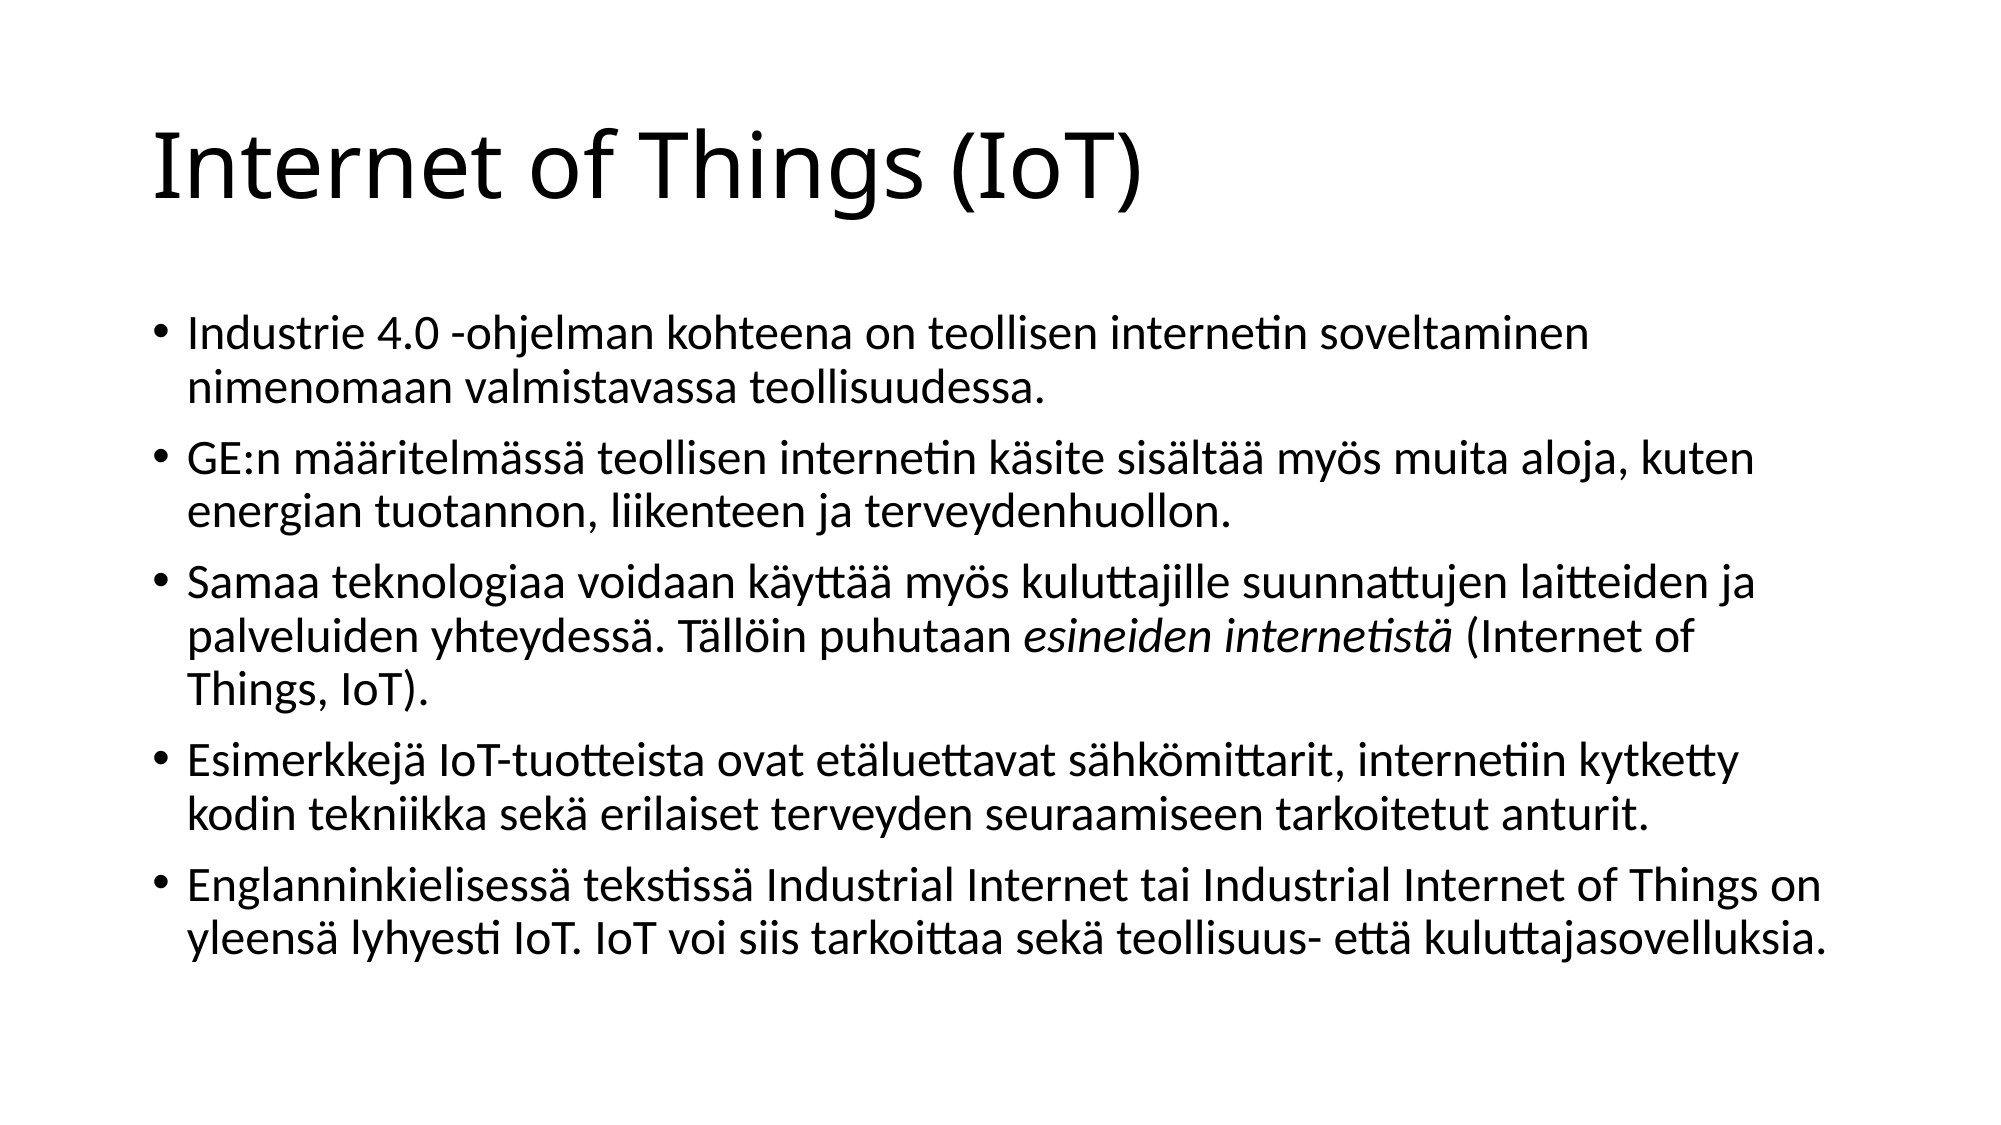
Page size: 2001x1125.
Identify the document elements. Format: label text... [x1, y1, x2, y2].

title Internet of Things (IoT) [137, 59, 1863, 278]
list Industrie 4.0 -ohjelman kohteena on teollisen internetin soveltaminen nimenomaan valmistavassa teollisuudessa. GE:n määritelmässä teollisen internetin käsite sisältää myös muita aloja, kuten energian tuotannon, liikenteen ja terveydenhuollon. Samaa teknologiaa voidaan käyttää myös kuluttajille suunnattujen laitteiden ja palveluiden yhteydessä. Tällöin puhutaan esineiden internetistä (Internet of Things, IoT). Esimerkkejä IoT-tuotteista ovat etäluettavat sähkömittarit, internetiin kytketty kodin tekniikka sekä erilaiset terveyden seuraamiseen tarkoitetut anturit. Englanninkielisessä tekstissä Industrial Internet tai Industrial Internet of Things on yleensä lyhyesti IoT. IoT voi siis tarkoittaa sekä teollisuus- että kuluttajasovelluksia. [137, 299, 1863, 1014]
